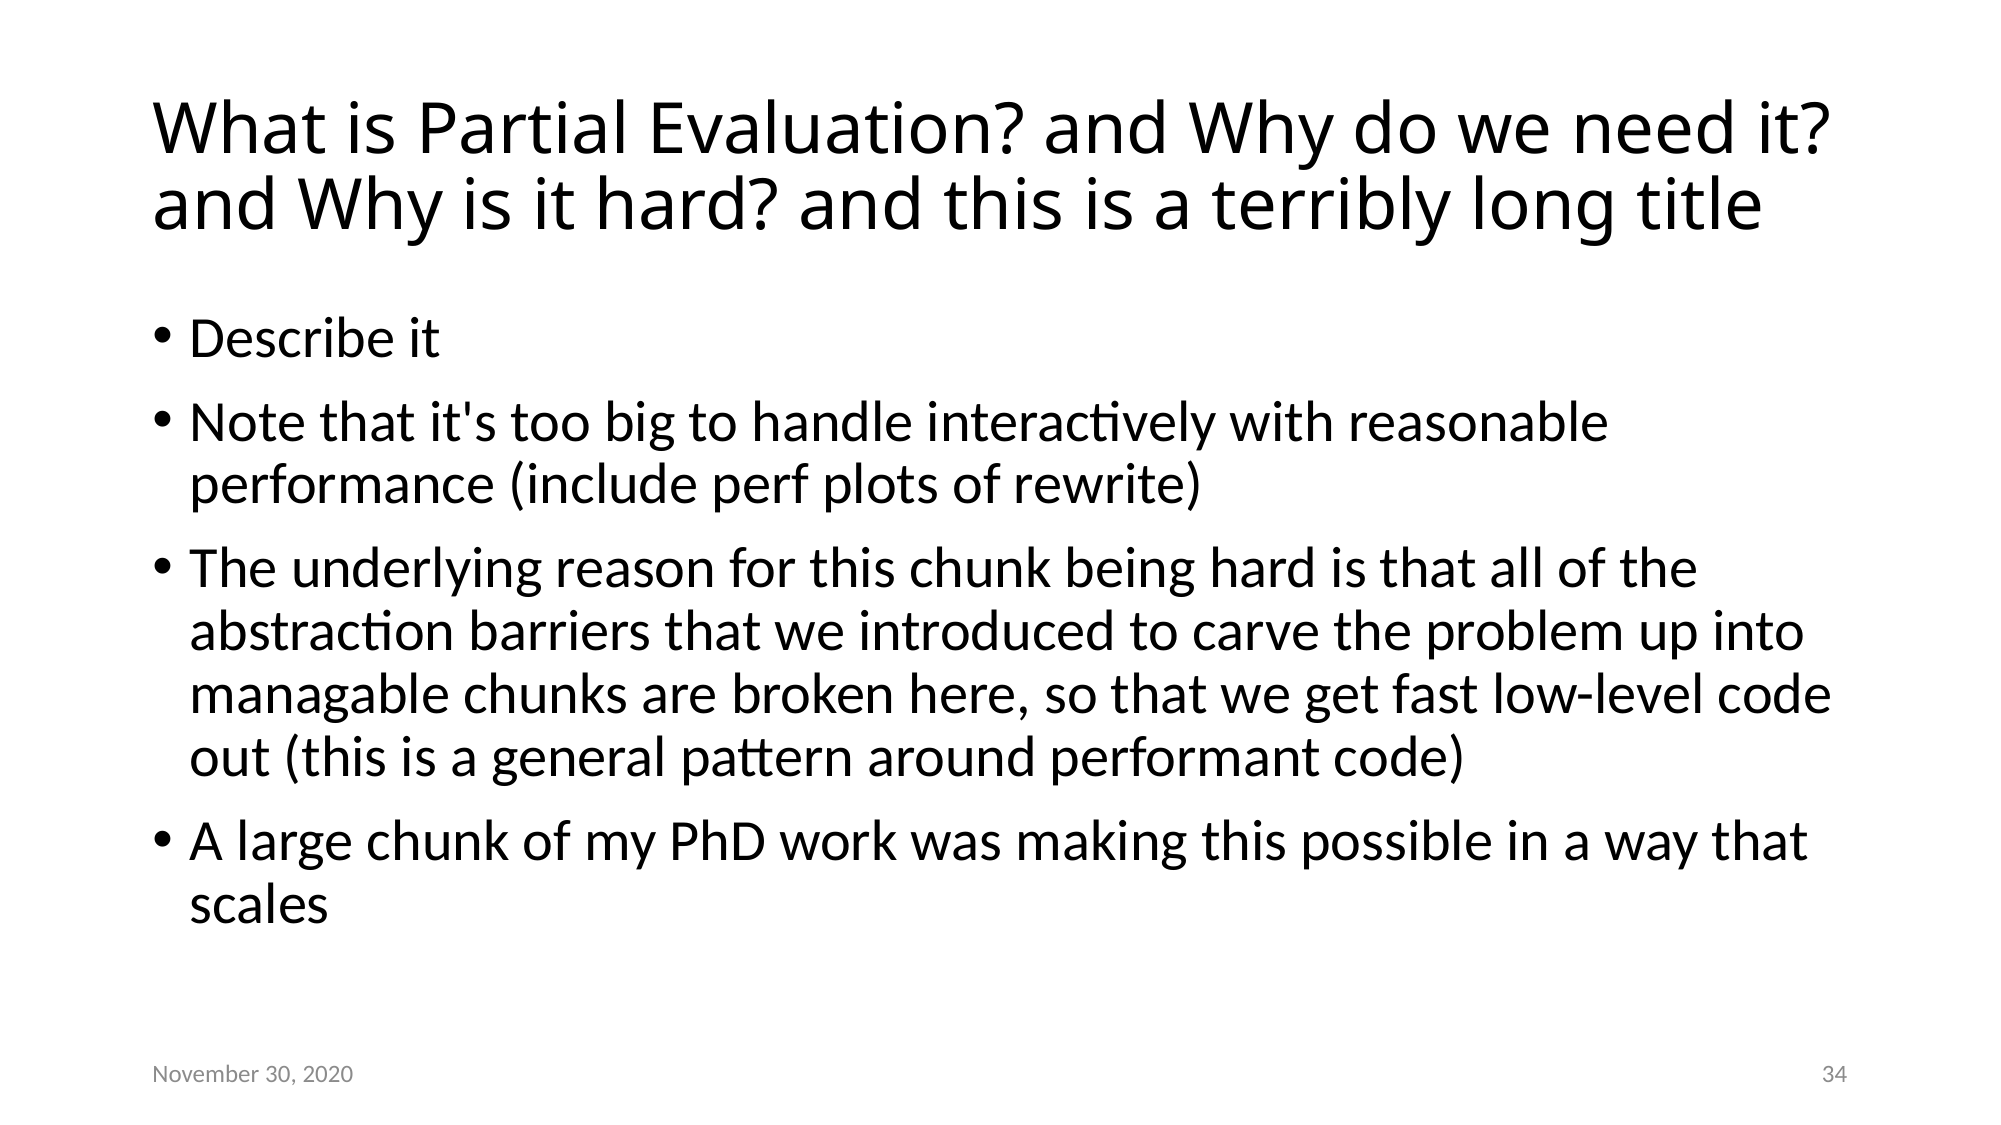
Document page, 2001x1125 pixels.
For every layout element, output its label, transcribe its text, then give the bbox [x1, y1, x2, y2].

list Describe it Note that it's too big to handle interactively with reasonable performance (include perf plots of rewrite) The underlying reason for this chunk being hard is that all of the abstraction barriers that we introduced to carve the problem up into managable chunks are broken here, so that we get fast low-level code out (this is a general pattern around performant code) A large chunk of my PhD work was making this possible in a way that scales [137, 299, 1863, 1014]
title What is Partial Evaluation? and Why do we need it? and Why is it hard? and this is a terribly long title [137, 59, 1863, 278]
slide_number 34 [1412, 1042, 1863, 1103]
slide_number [137, 1042, 588, 1103]
